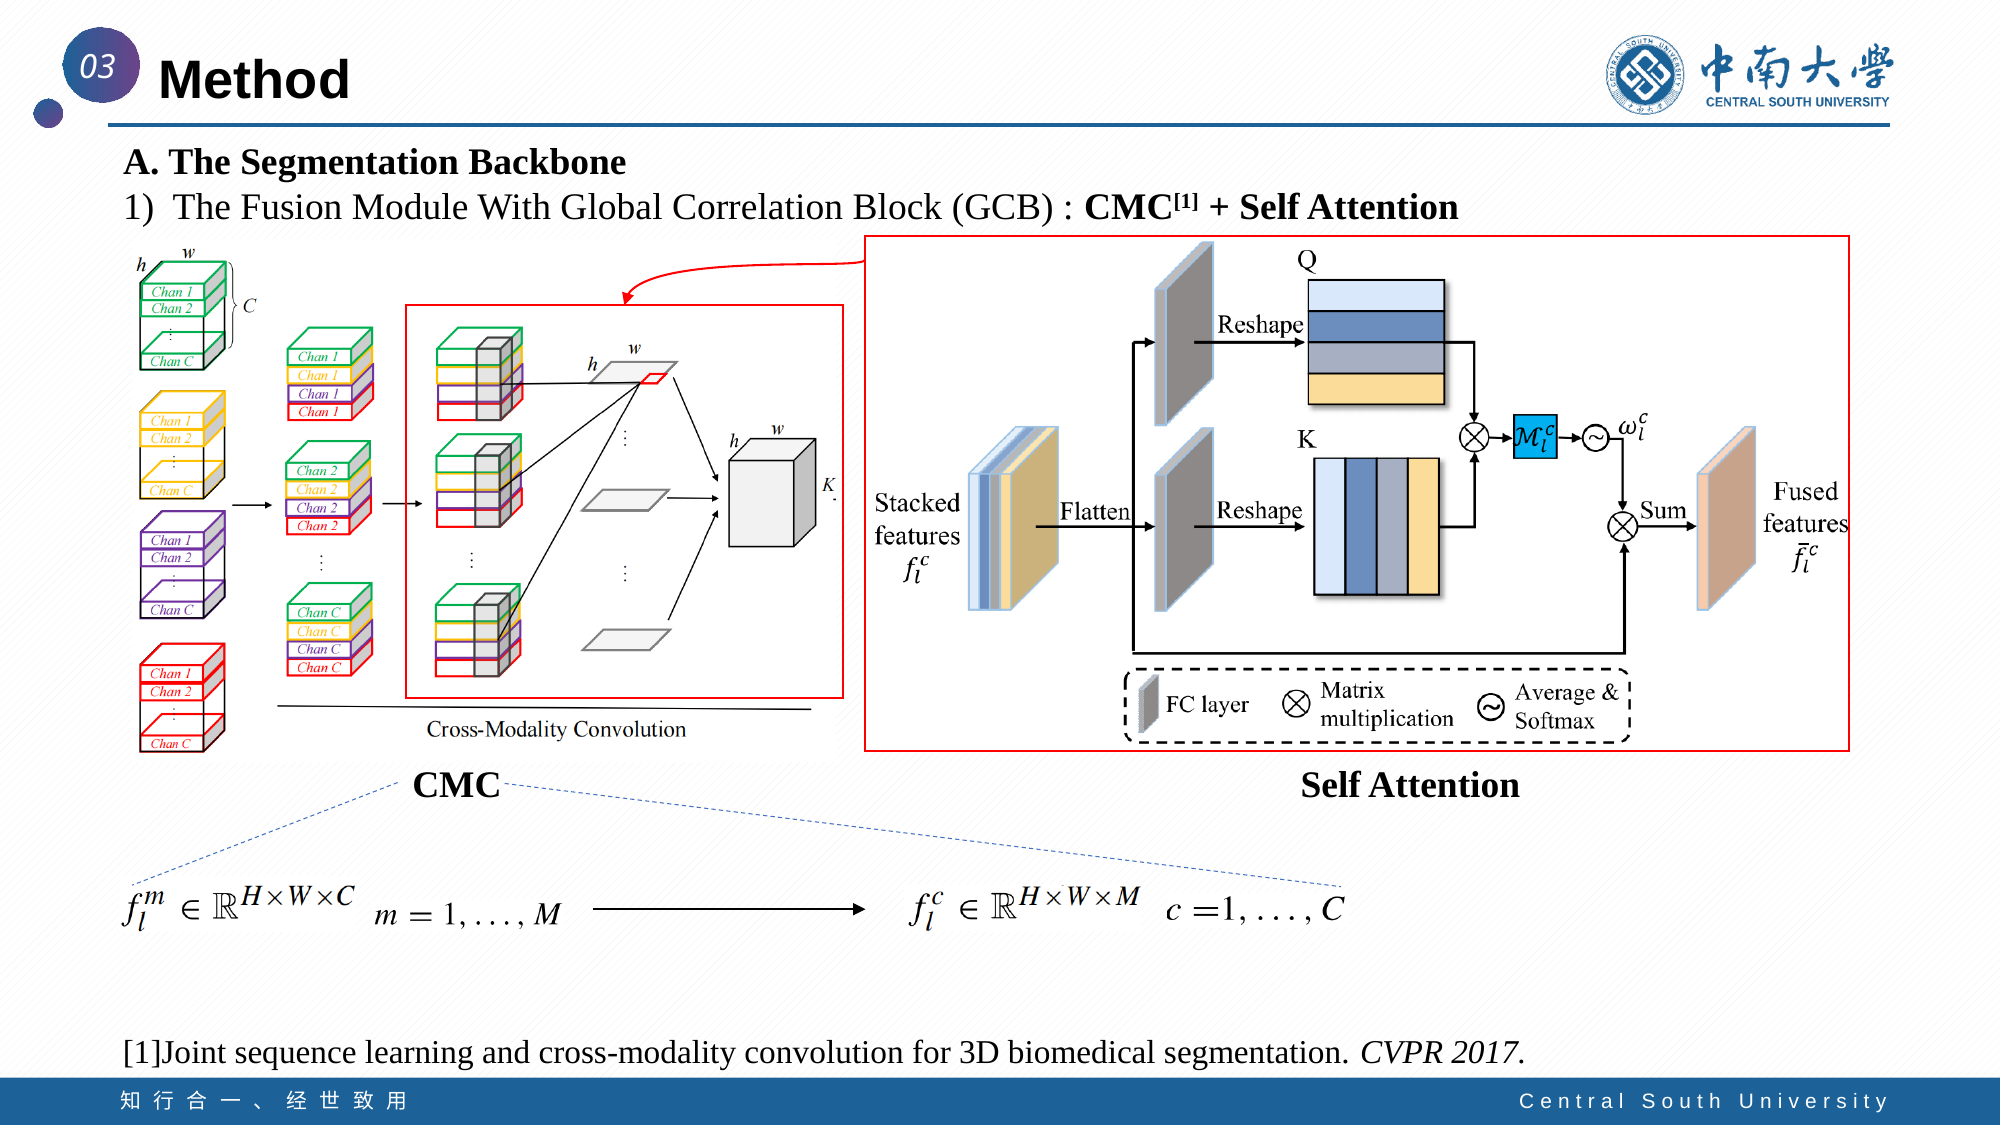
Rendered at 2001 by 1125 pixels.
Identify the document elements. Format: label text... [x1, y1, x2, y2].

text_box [132, 782, 398, 886]
text_box Central South University [1504, 1080, 1902, 1120]
text_box 知行合一、经世致用 [105, 1080, 423, 1120]
picture [132, 239, 836, 762]
text_box Method [158, 0, 1050, 118]
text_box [624, 259, 865, 306]
text_box CMC [397, 762, 537, 813]
picture [1167, 893, 1349, 927]
text_box [0, 1077, 2000, 1125]
text_box [836, 306, 844, 699]
text_box [1]Joint sequence learning and cross-modality convolution for 3D biomedical segmentation. CVPR 2017. [108, 1022, 1546, 1078]
picture [371, 900, 564, 932]
text_box Self Attention [1285, 753, 1546, 813]
text_box A. The Segmentation Backbone 1) The Fusion Module With Global Correlation Block (GCB) : CMC[1] + Self Attention [108, 129, 1890, 235]
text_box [504, 783, 1342, 887]
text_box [33, 26, 153, 128]
picture [904, 887, 1141, 931]
picture [861, 235, 1850, 753]
picture [119, 876, 356, 932]
picture [1595, 28, 1907, 121]
